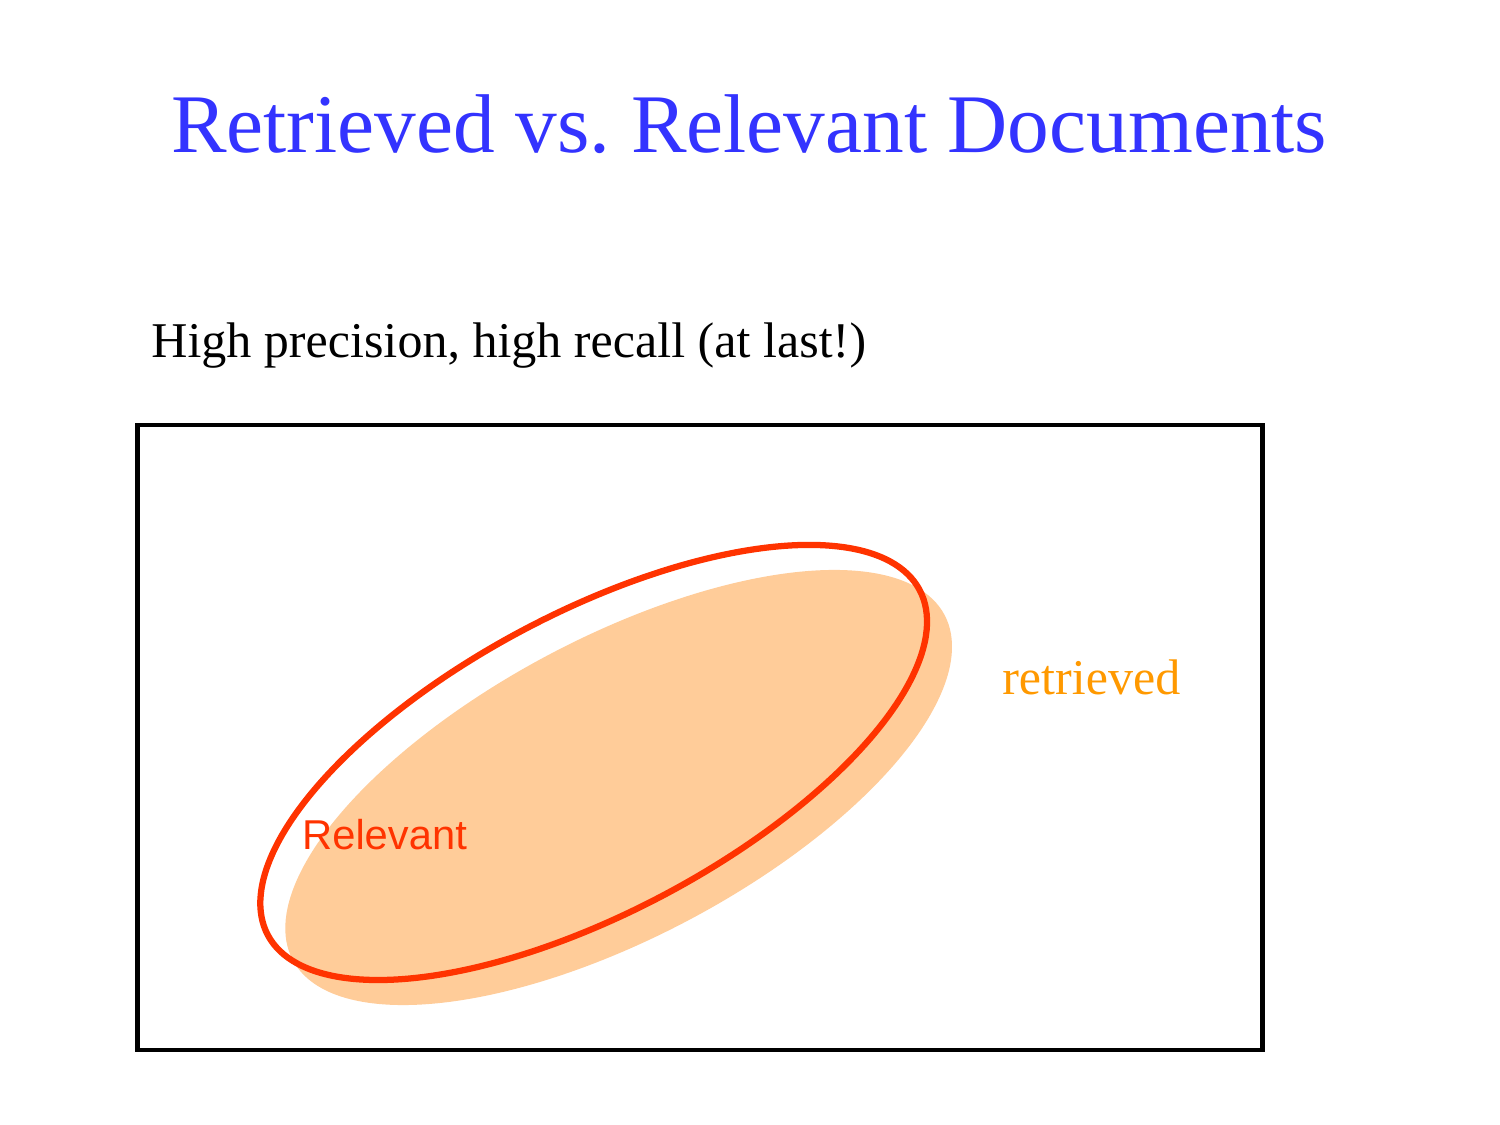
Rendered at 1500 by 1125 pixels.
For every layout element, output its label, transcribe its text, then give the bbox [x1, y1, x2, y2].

text_box retrieved [987, 637, 1196, 713]
title Retrieved vs. Relevant Documents [112, 37, 1388, 200]
text_box [137, 425, 1263, 1050]
text_box High precision, high recall (at last!) [136, 299, 882, 375]
